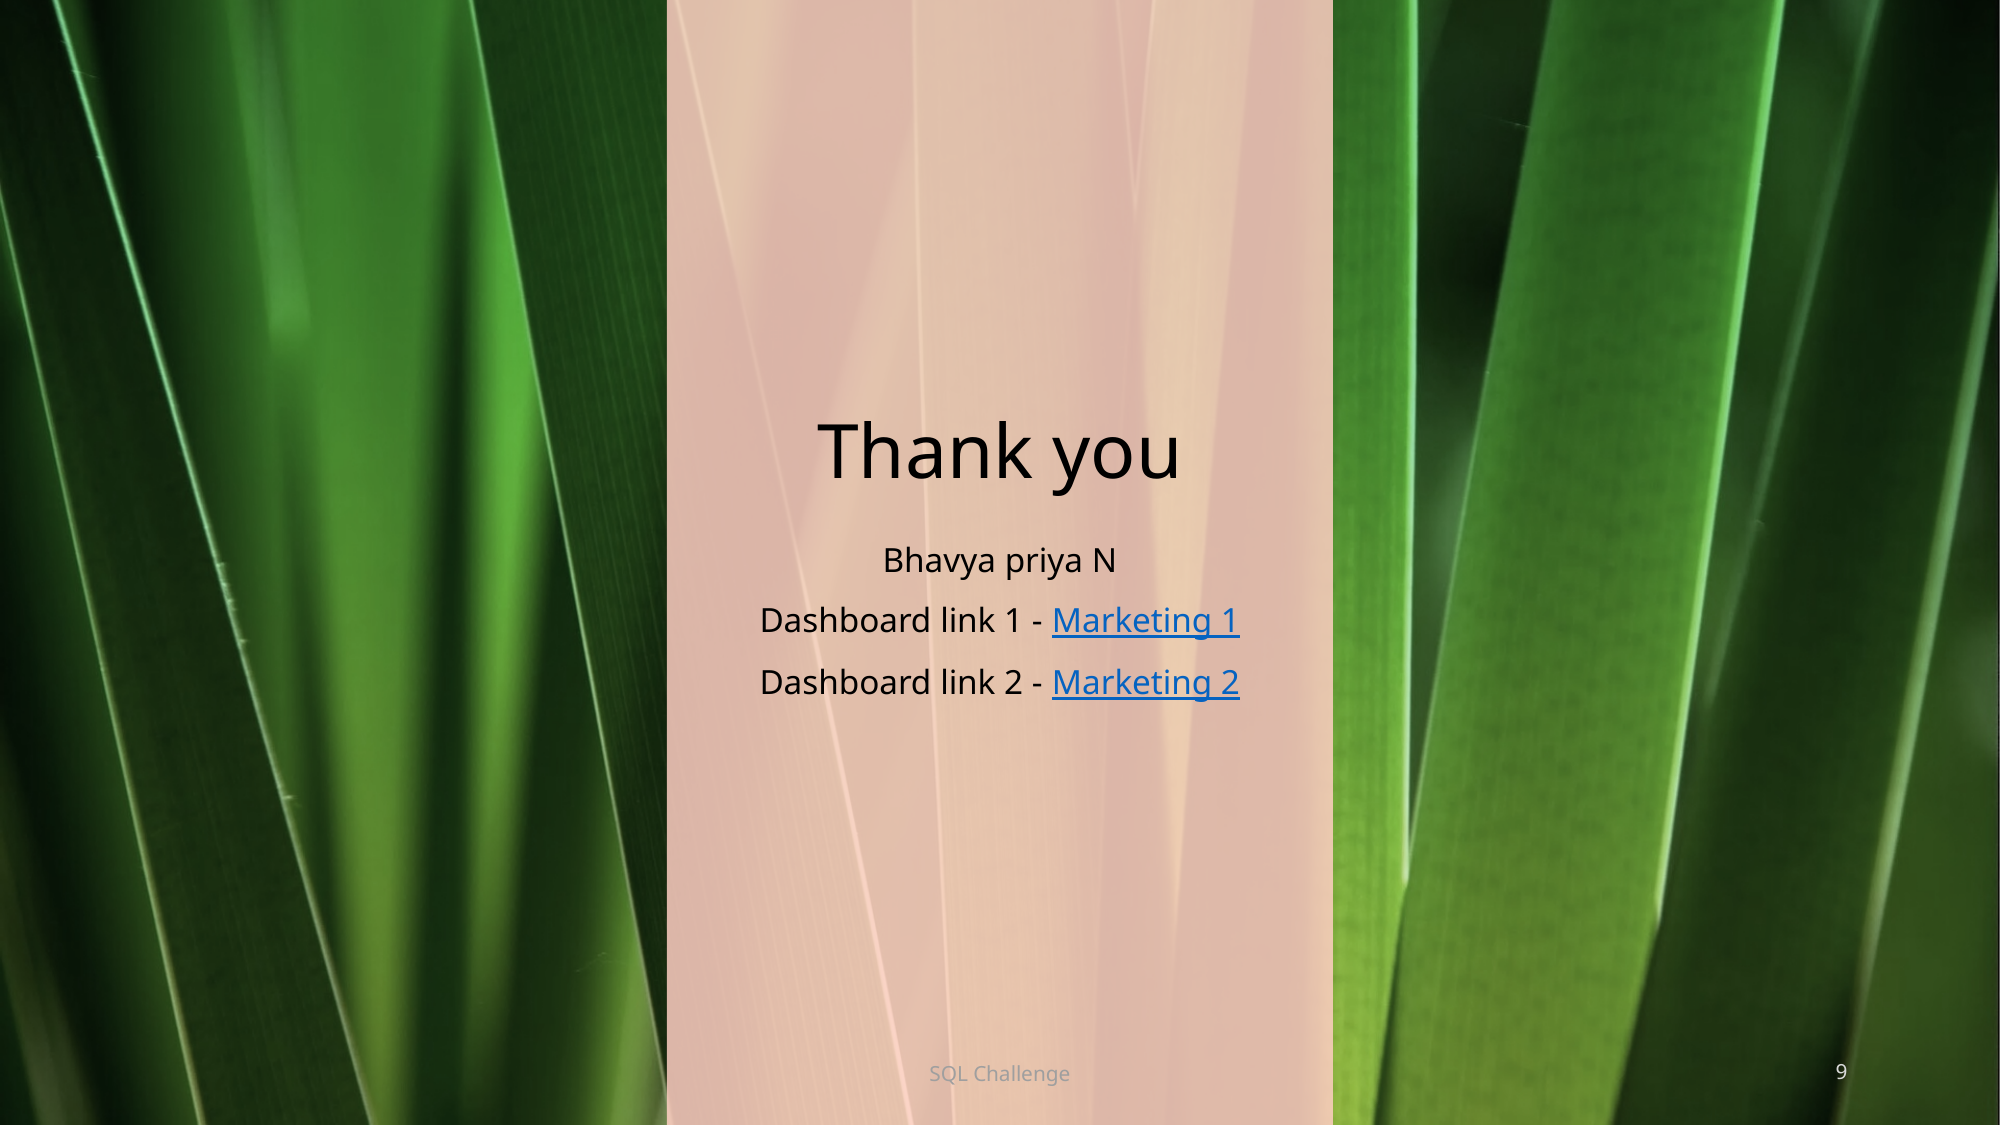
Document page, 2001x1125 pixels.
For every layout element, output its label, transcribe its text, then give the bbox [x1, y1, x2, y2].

slide_number 9 [1412, 1042, 1863, 1103]
picture [1333, 0, 2000, 1125]
footer SQL Challenge [662, 1042, 1338, 1103]
list Bhavya priya N Dashboard link 1 - Marketing 1 Dashboard link 2 - Marketing 2 [702, 536, 1297, 754]
picture [0, 0, 666, 1125]
title Thank you [774, 401, 1225, 507]
